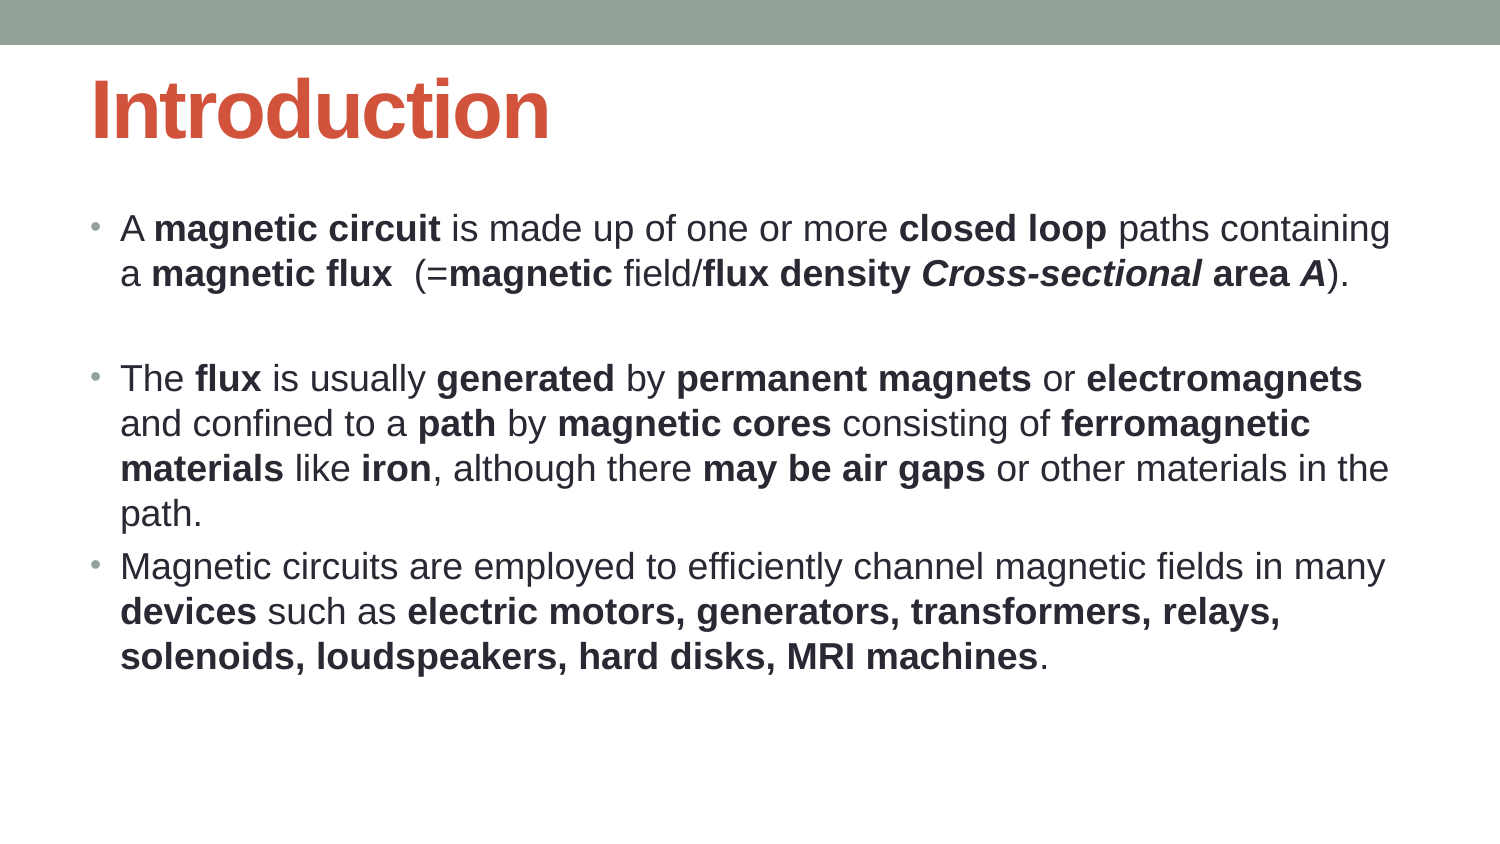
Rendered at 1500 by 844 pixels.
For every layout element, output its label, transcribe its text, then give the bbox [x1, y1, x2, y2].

title Introduction [75, 43, 1425, 166]
